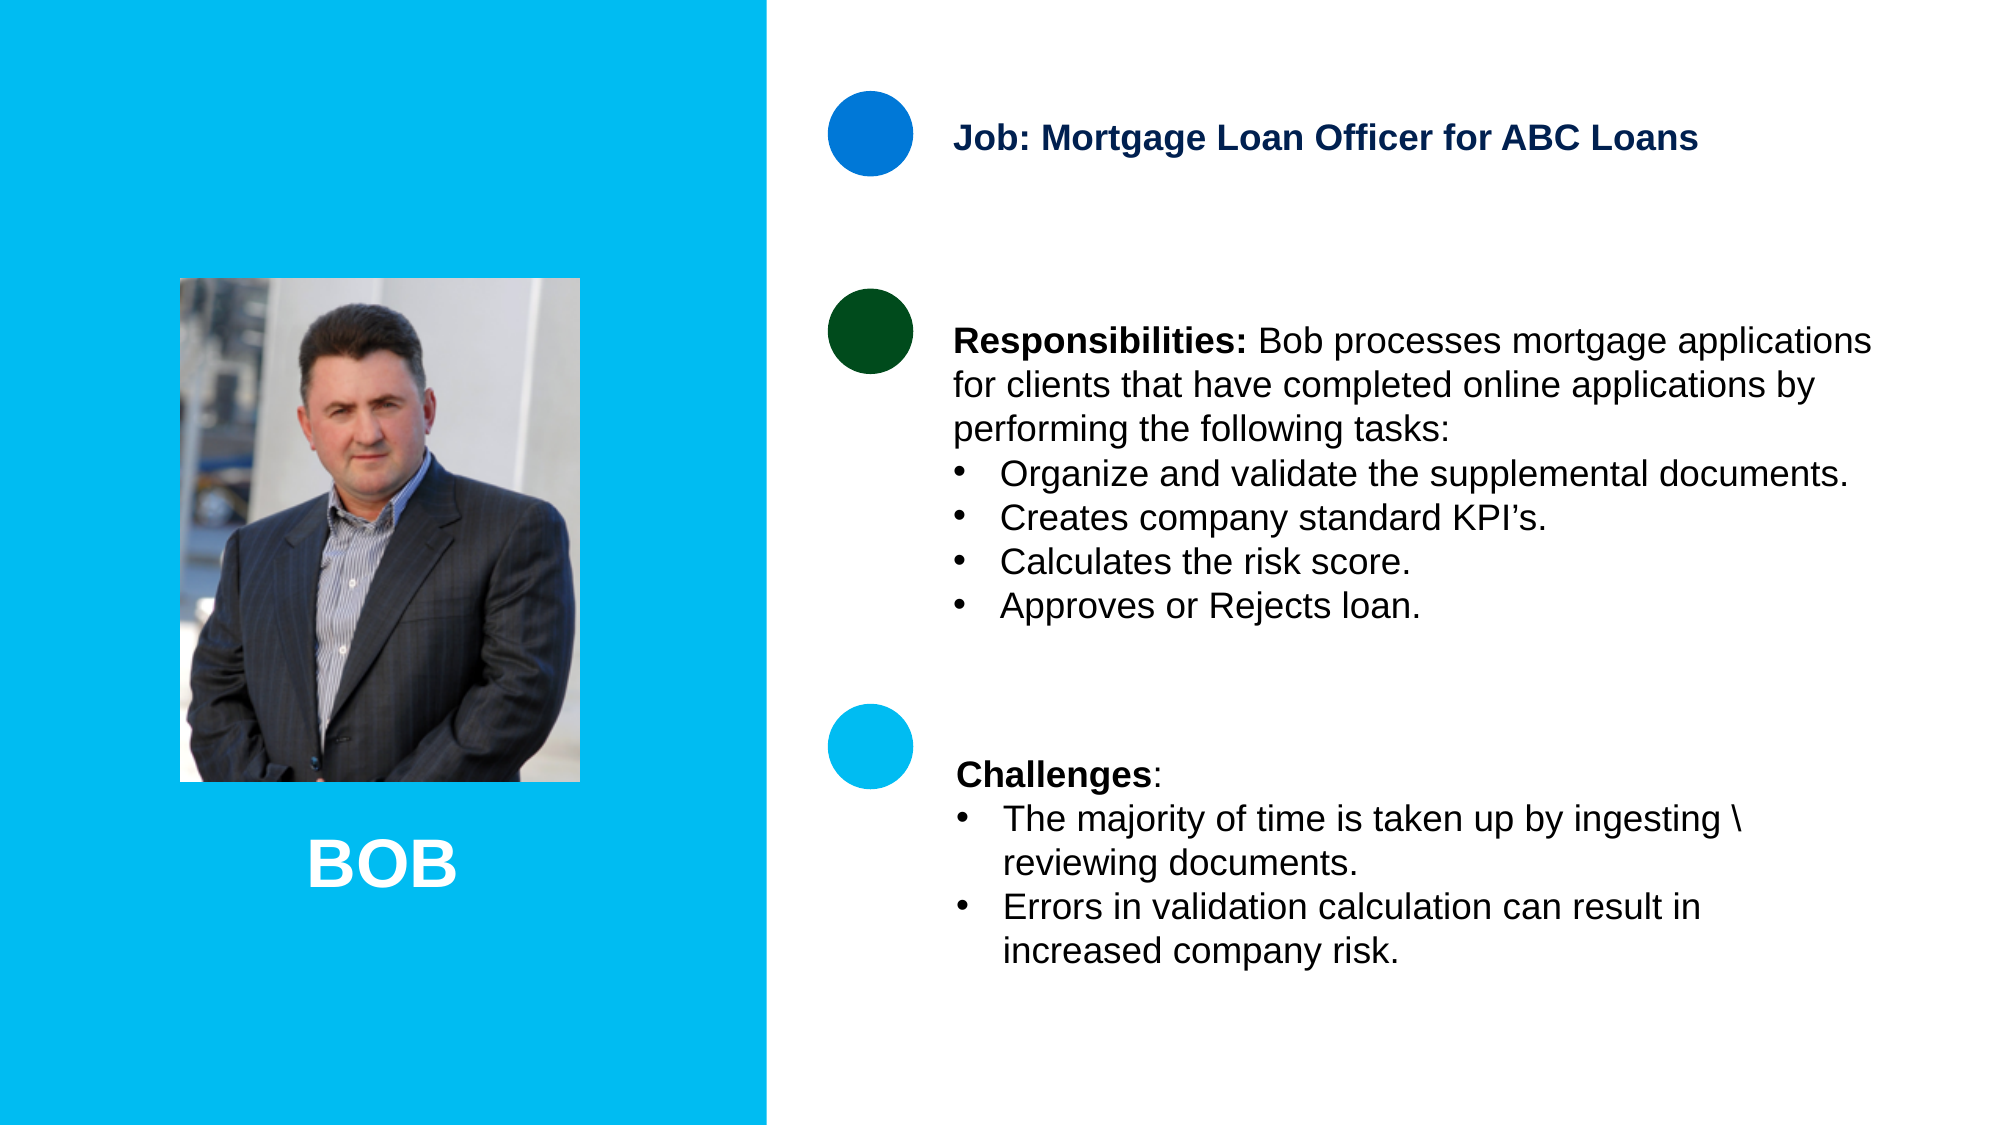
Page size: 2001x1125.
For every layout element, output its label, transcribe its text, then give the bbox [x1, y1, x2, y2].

text_box [826, 90, 915, 178]
text_box [0, 0, 768, 1125]
text_box BOB [292, 789, 475, 909]
text_box Job: Mortgage Loan Officer for ABC Loans [938, 106, 1913, 165]
text_box Challenges: The majority of time is taken up by ingesting \ reviewing documents. Errors in validation calculation can result in increased company risk. [941, 743, 1816, 1009]
picture [181, 279, 579, 781]
text_box [826, 702, 915, 791]
text_box Responsibilities: Bob processes mortgage applications for clients that have completed online applications by performing the following tasks: Organize and validate the supplemental documents. Creates company standard KPI’s. Calculates the risk score. Approves or Rejects loan. [938, 309, 1913, 633]
text_box [826, 287, 915, 375]
